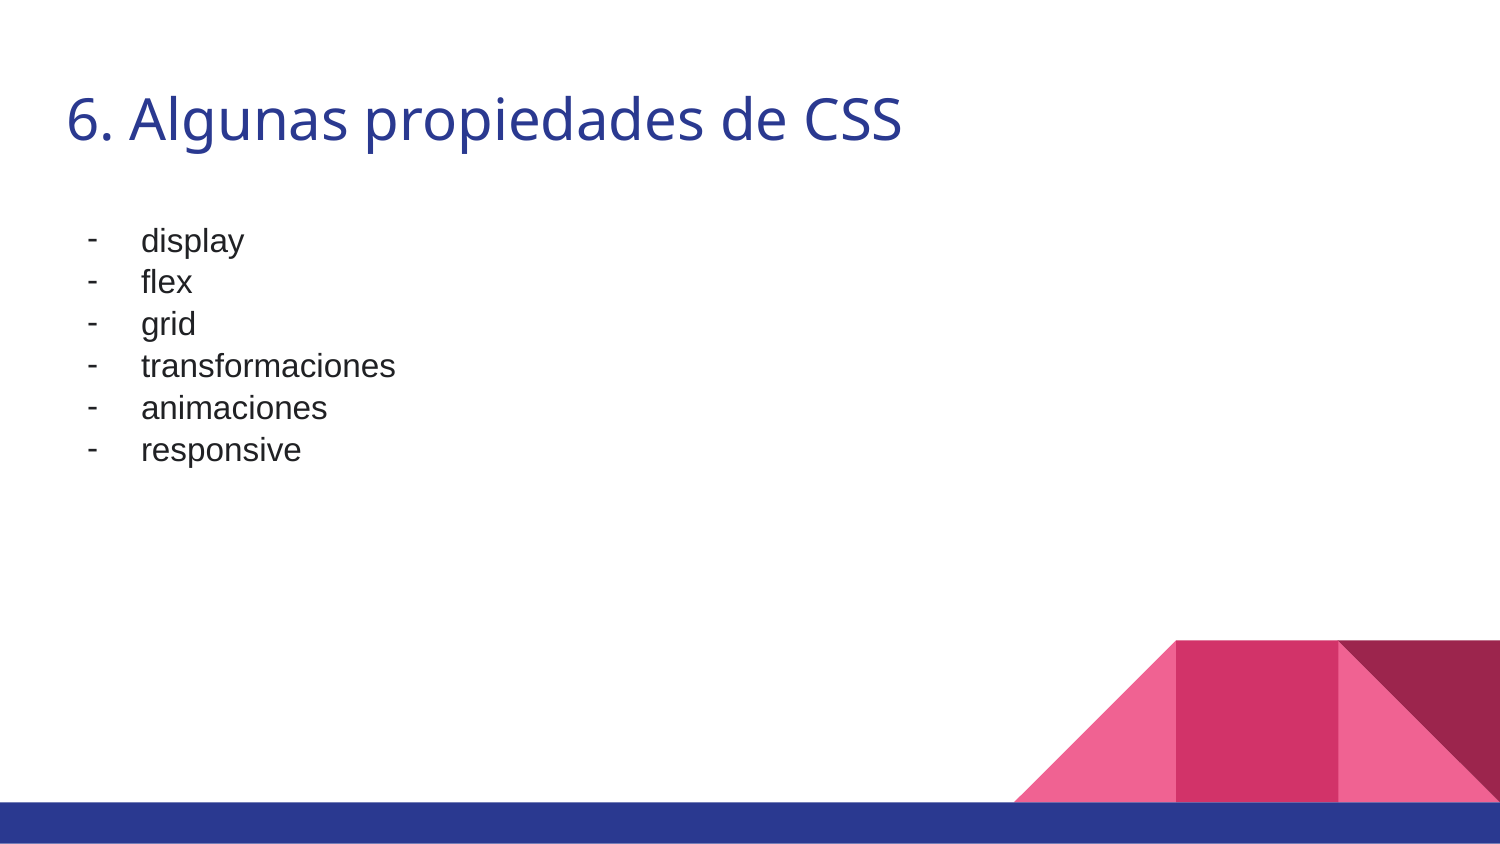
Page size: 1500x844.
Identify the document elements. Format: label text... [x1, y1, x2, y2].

title 6. Algunas propiedades de CSS [51, 67, 1449, 167]
list display flex grid transformaciones animaciones responsive [51, 201, 1449, 782]
